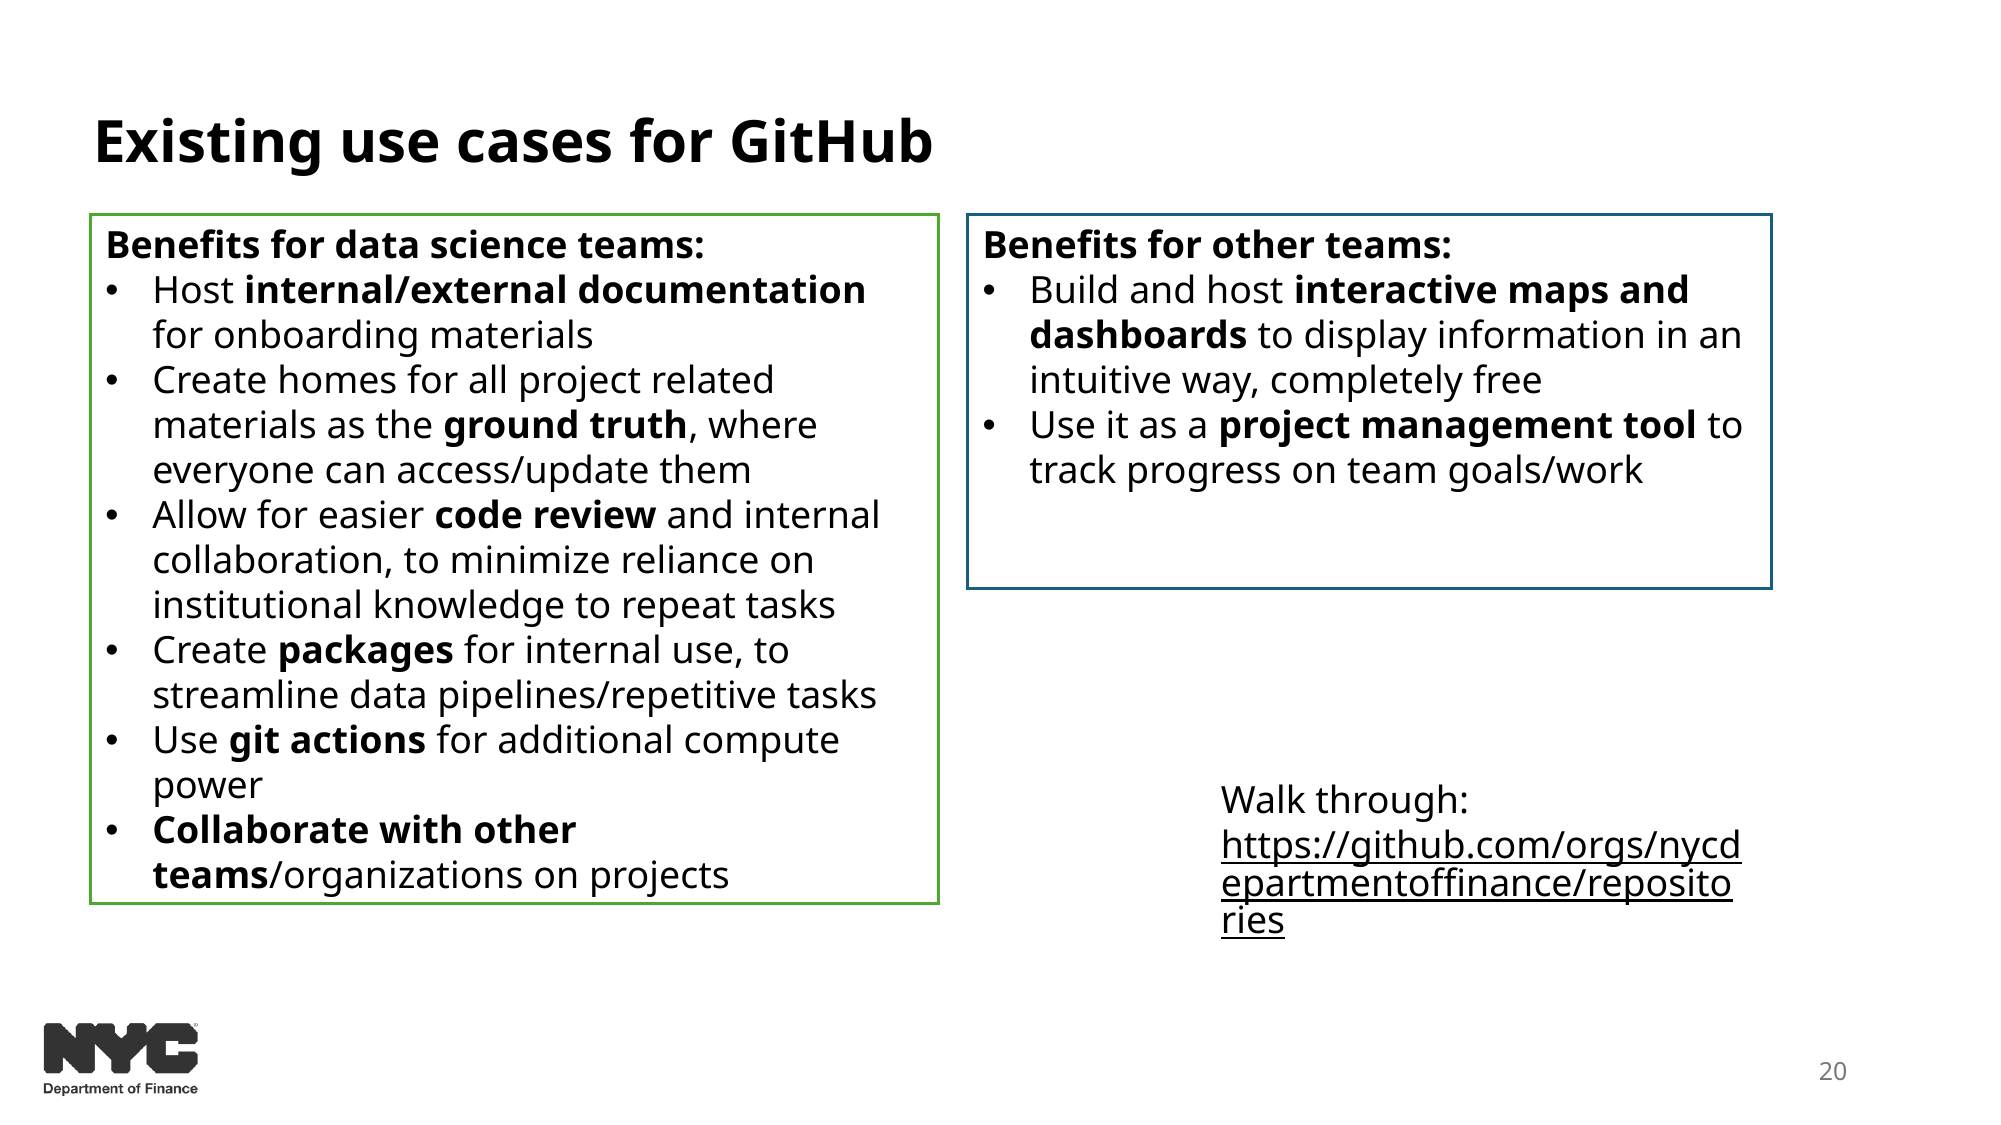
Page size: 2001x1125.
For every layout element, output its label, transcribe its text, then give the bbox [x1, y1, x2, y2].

picture [28, 1000, 222, 1114]
text_box Walk through: https://github.com/orgs/nycdepartmentoffinance/repositories [1206, 768, 1763, 925]
text_box Benefits for other teams: Build and host interactive maps and dashboards to display information in an intuitive way, completely free Use it as a project management tool to track progress on team goals/work [966, 213, 1773, 590]
slide_number 20 [1412, 1042, 1863, 1103]
text_box Benefits for data science teams: Host internal/external documentation for onboarding materials Create homes for all project related materials as the ground truth, where everyone can access/update them Allow for easier code review and internal collaboration, to minimize reliance on institutional knowledge to repeat tasks Create packages for internal use, to streamline data pipelines/repetitive tasks Use git actions for additional compute power Collaborate with other teams/organizations on projects [89, 213, 940, 905]
text_box Existing use cases for GitHub [78, 96, 1895, 182]
